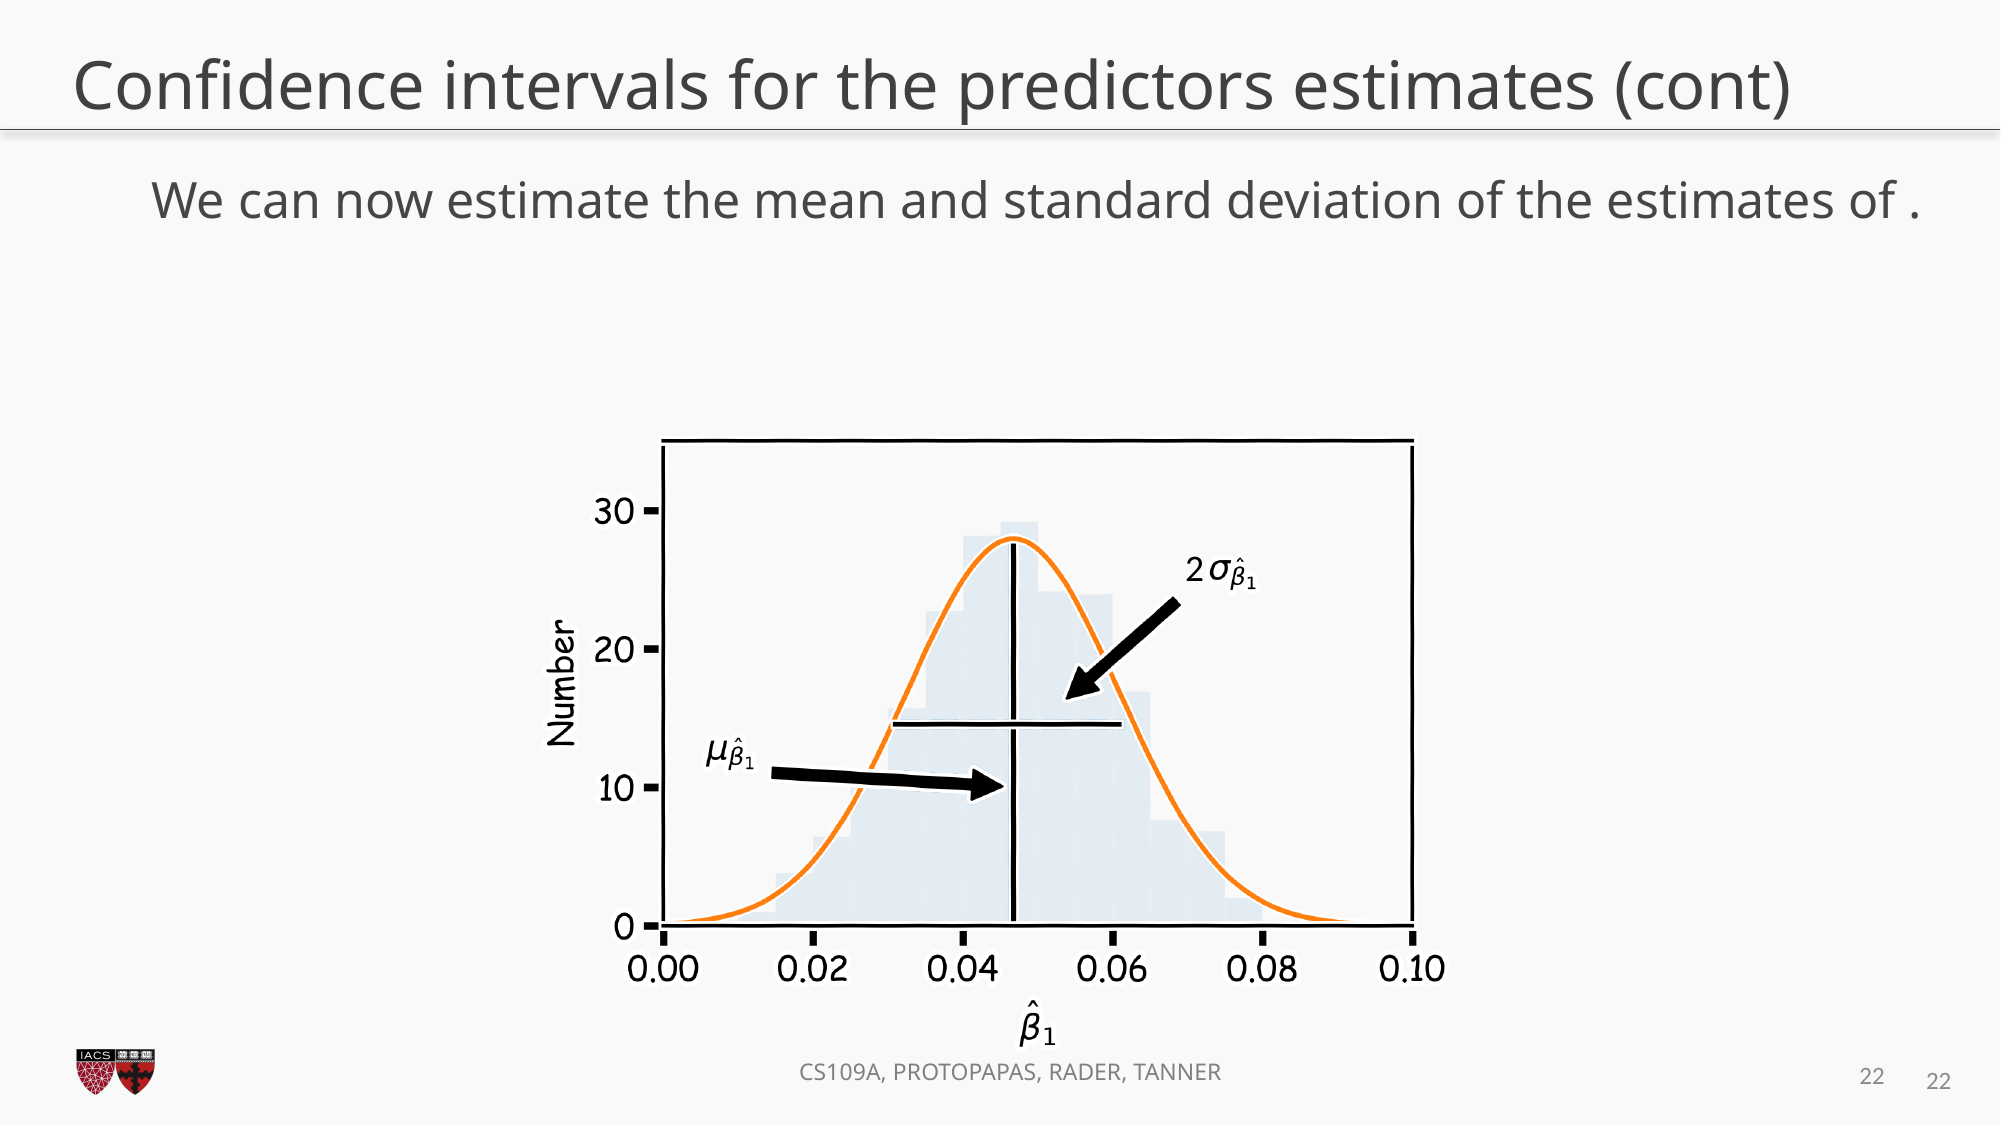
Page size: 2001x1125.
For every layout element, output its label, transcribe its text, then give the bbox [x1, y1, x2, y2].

slide_number 21 [1500, 1050, 1967, 1110]
list [136, 193, 1831, 540]
picture [75, 1049, 155, 1095]
picture [449, 355, 1519, 1069]
title Confidence intervals for the predictors estimates (cont) [57, 35, 1943, 162]
